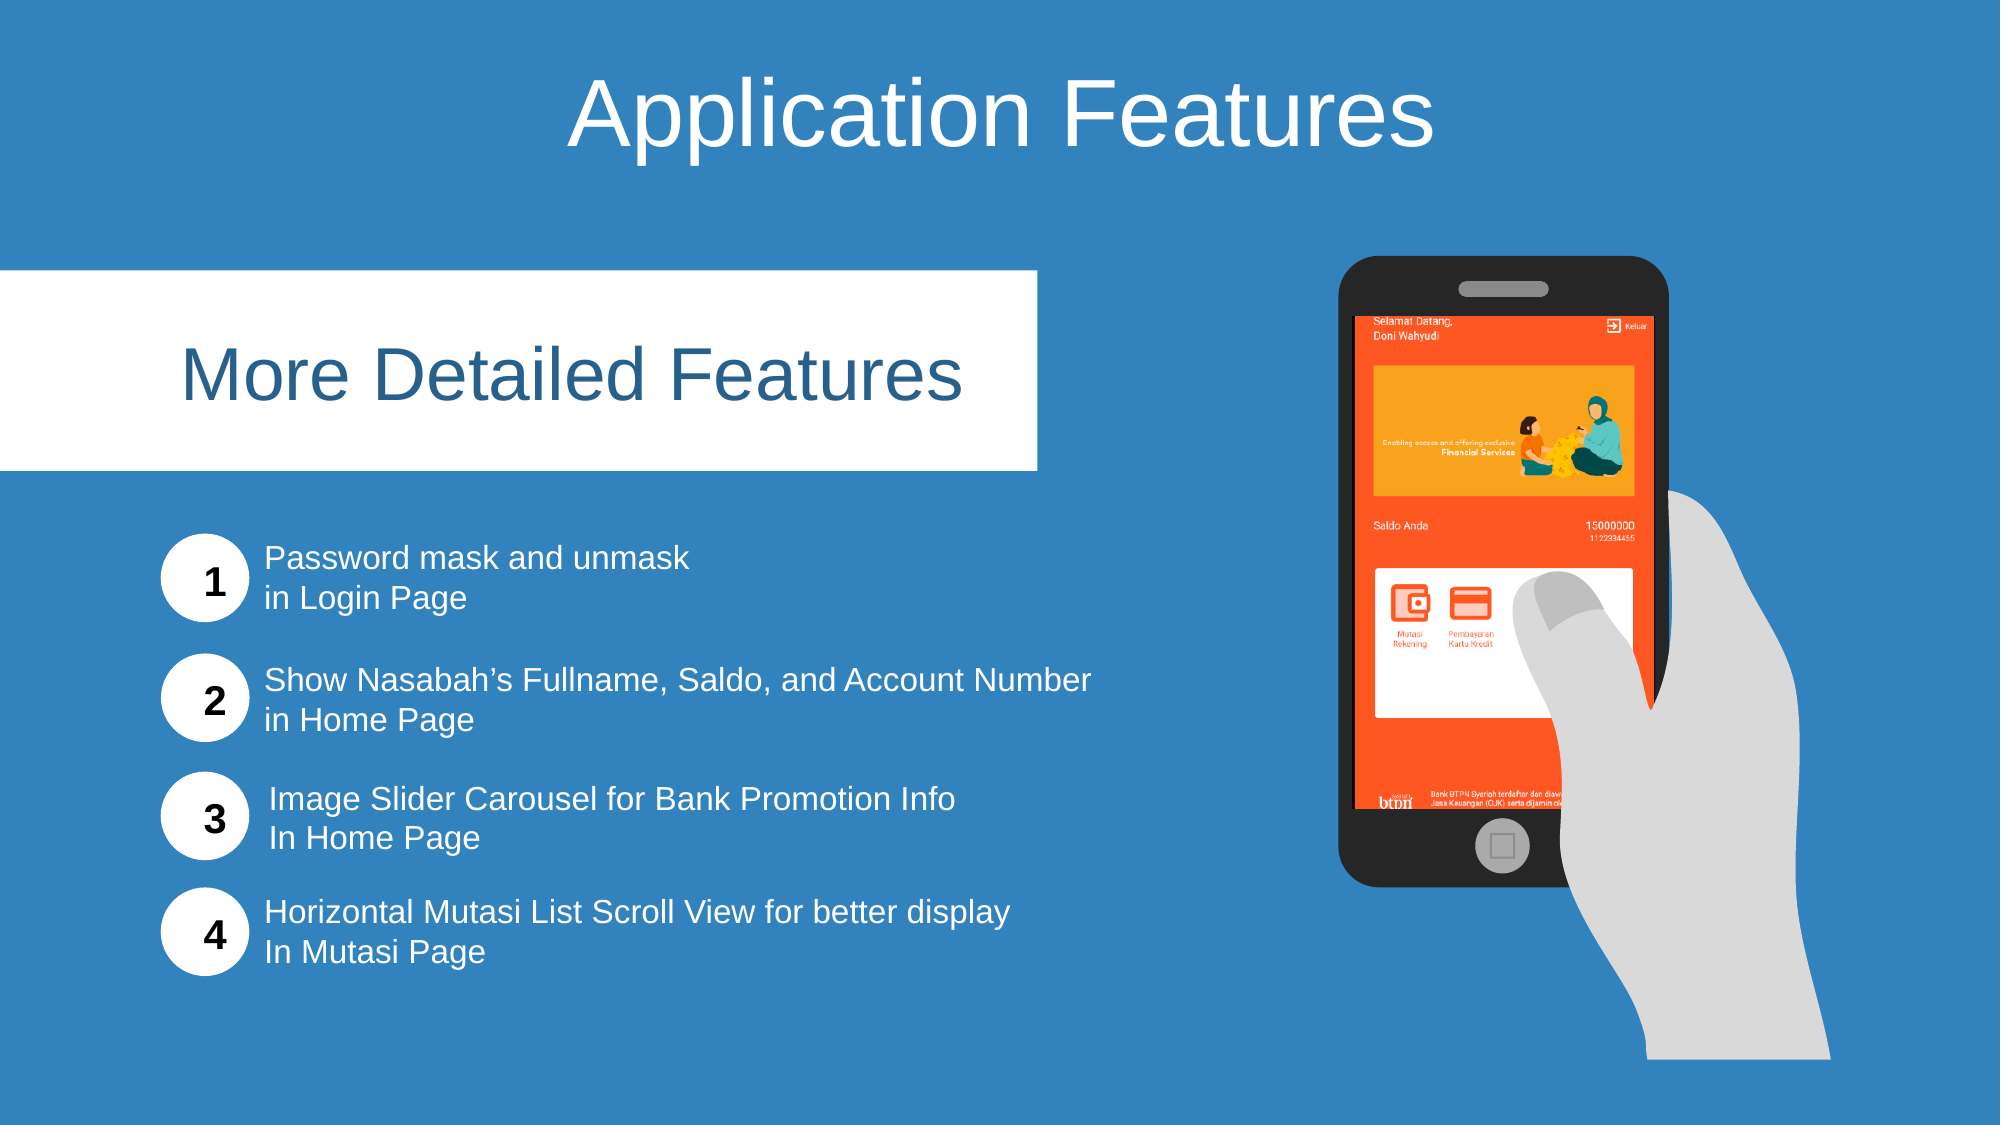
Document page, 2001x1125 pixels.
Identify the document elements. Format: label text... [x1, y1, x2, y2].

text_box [160, 887, 250, 977]
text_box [160, 771, 250, 861]
text_box Horizontal Mutasi List Scroll View for better display In Mutasi Page [249, 882, 1028, 978]
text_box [160, 653, 250, 743]
text_box Password mask and unmask in Login Page [249, 529, 849, 624]
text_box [1338, 255, 1831, 1060]
text_box Image Slider Carousel for Bank Promotion Info In Home Page [253, 769, 988, 864]
text_box [0, 269, 1039, 472]
list Application Features [53, 55, 1952, 175]
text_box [160, 533, 250, 623]
text_box Show Nasabah’s Fullname, Saldo, and Account Number in Home Page [249, 650, 1136, 745]
text_box More Detailed Features [180, 325, 969, 416]
